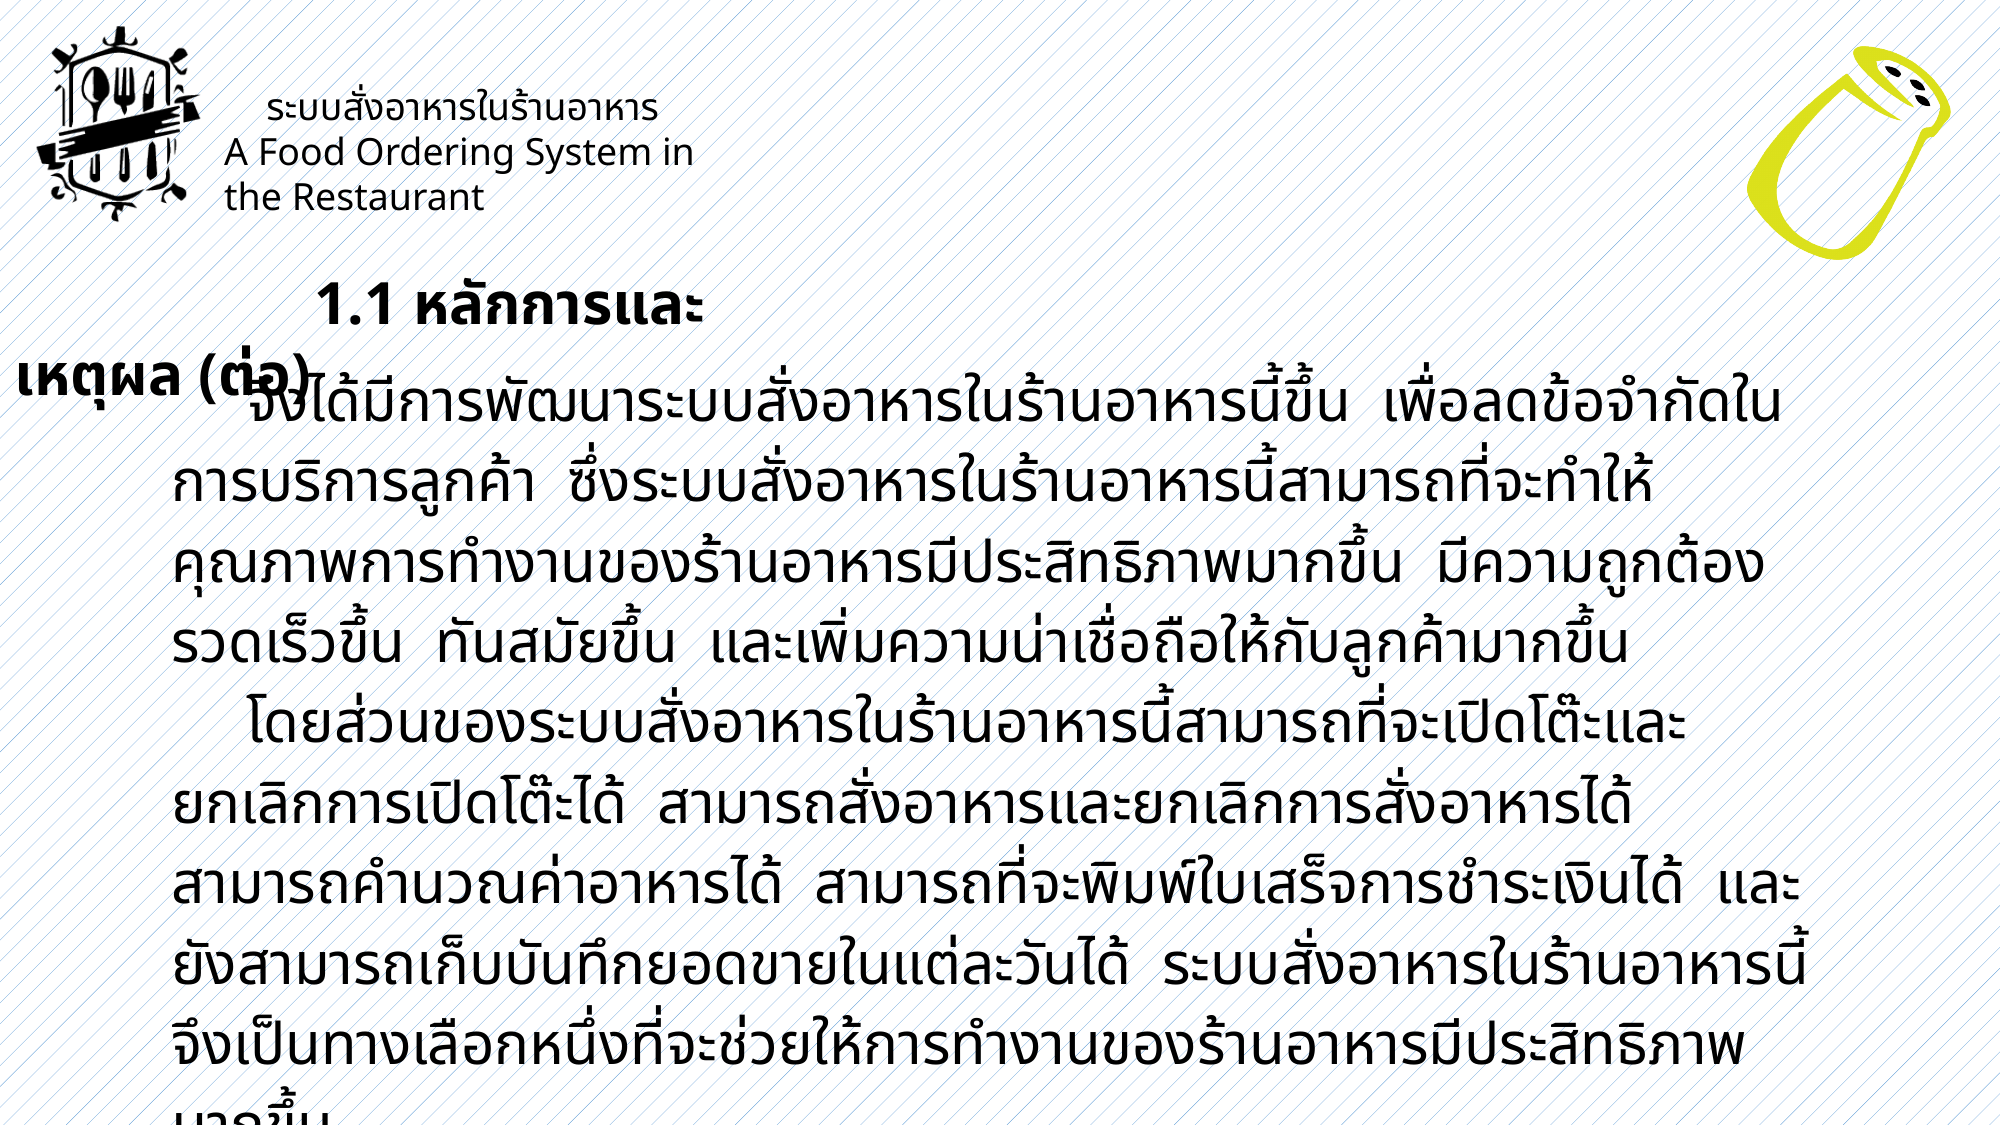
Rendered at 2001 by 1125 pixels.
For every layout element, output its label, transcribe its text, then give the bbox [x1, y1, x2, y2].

text_box จึงได้มีการพัฒนาระบบสั่งอาหารในร้านอาหารนี้ขึ้น เพื่อลดข้อจำกัดในการบริการลูกค้า ซึ่งระบบสั่งอาหารในร้านอาหารนี้สามารถที่จะทำให้คุณภาพการทำงานของร้านอาหารมีประสิทธิภาพมากขึ้น มีความถูกต้อง รวดเร็วขึ้น ทันสมัยขึ้น และเพิ่มความน่าเชื่อถือให้กับลูกค้ามากขึ้น โดยส่วนของระบบสั่งอาหารในร้านอาหารนี้สามารถที่จะเปิดโต๊ะและยกเลิกการเปิดโต๊ะได้ สามารถสั่งอาหารและยกเลิกการสั่งอาหารได้ สามารถคำนวณค่าอาหารได้ สามารถที่จะพิมพ์ใบเสร็จการชำระเงินได้ และยังสามารถเก็บบันทึกยอดขายในแต่ละวันได้ ระบบสั่งอาหารในร้านอาหารนี้จึงเป็นทางเลือกหนึ่งที่จะช่วยให้การทำงานของร้านอาหารมีประสิทธิภาพมากขึ้น [156, 345, 1850, 1125]
text_box ระบบสั่งอาหารในร้านอาหาร A Food Ordering System in the Restaurant [210, 75, 717, 226]
picture [24, 26, 210, 235]
picture [1747, 46, 1951, 260]
text_box 1.1 หลักการและเหตุผล (ต่อ) [0, 259, 733, 414]
